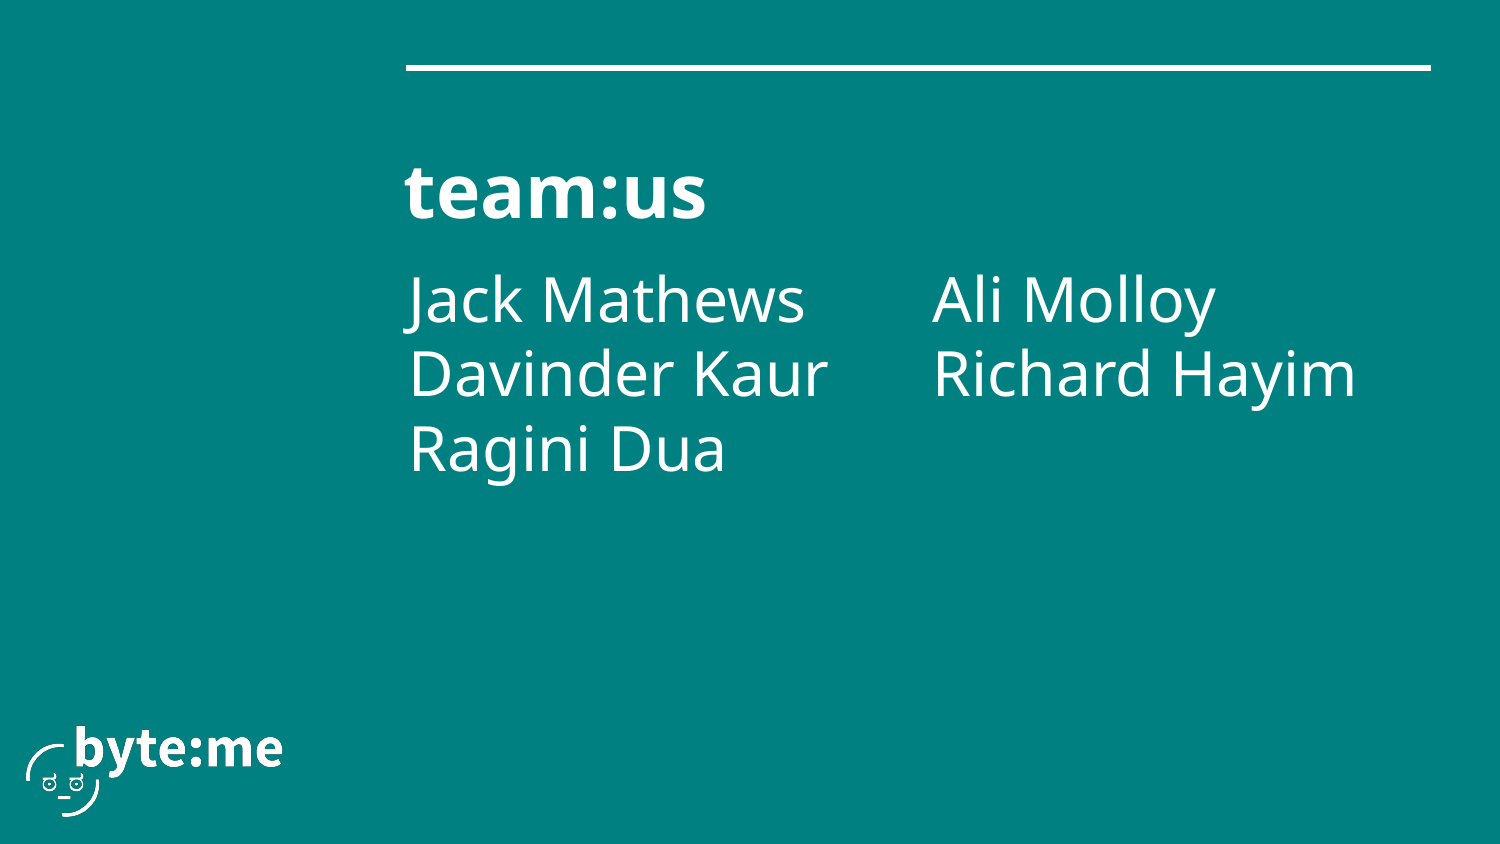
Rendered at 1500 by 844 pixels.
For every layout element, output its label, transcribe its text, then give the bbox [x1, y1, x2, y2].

text_box Jack Mathews Davinder Kaur Ragini Dua [393, 244, 917, 467]
title team:us [389, 103, 1428, 357]
text_box Ali Molloy Richard Hayim [917, 244, 1409, 467]
picture [26, 724, 284, 818]
